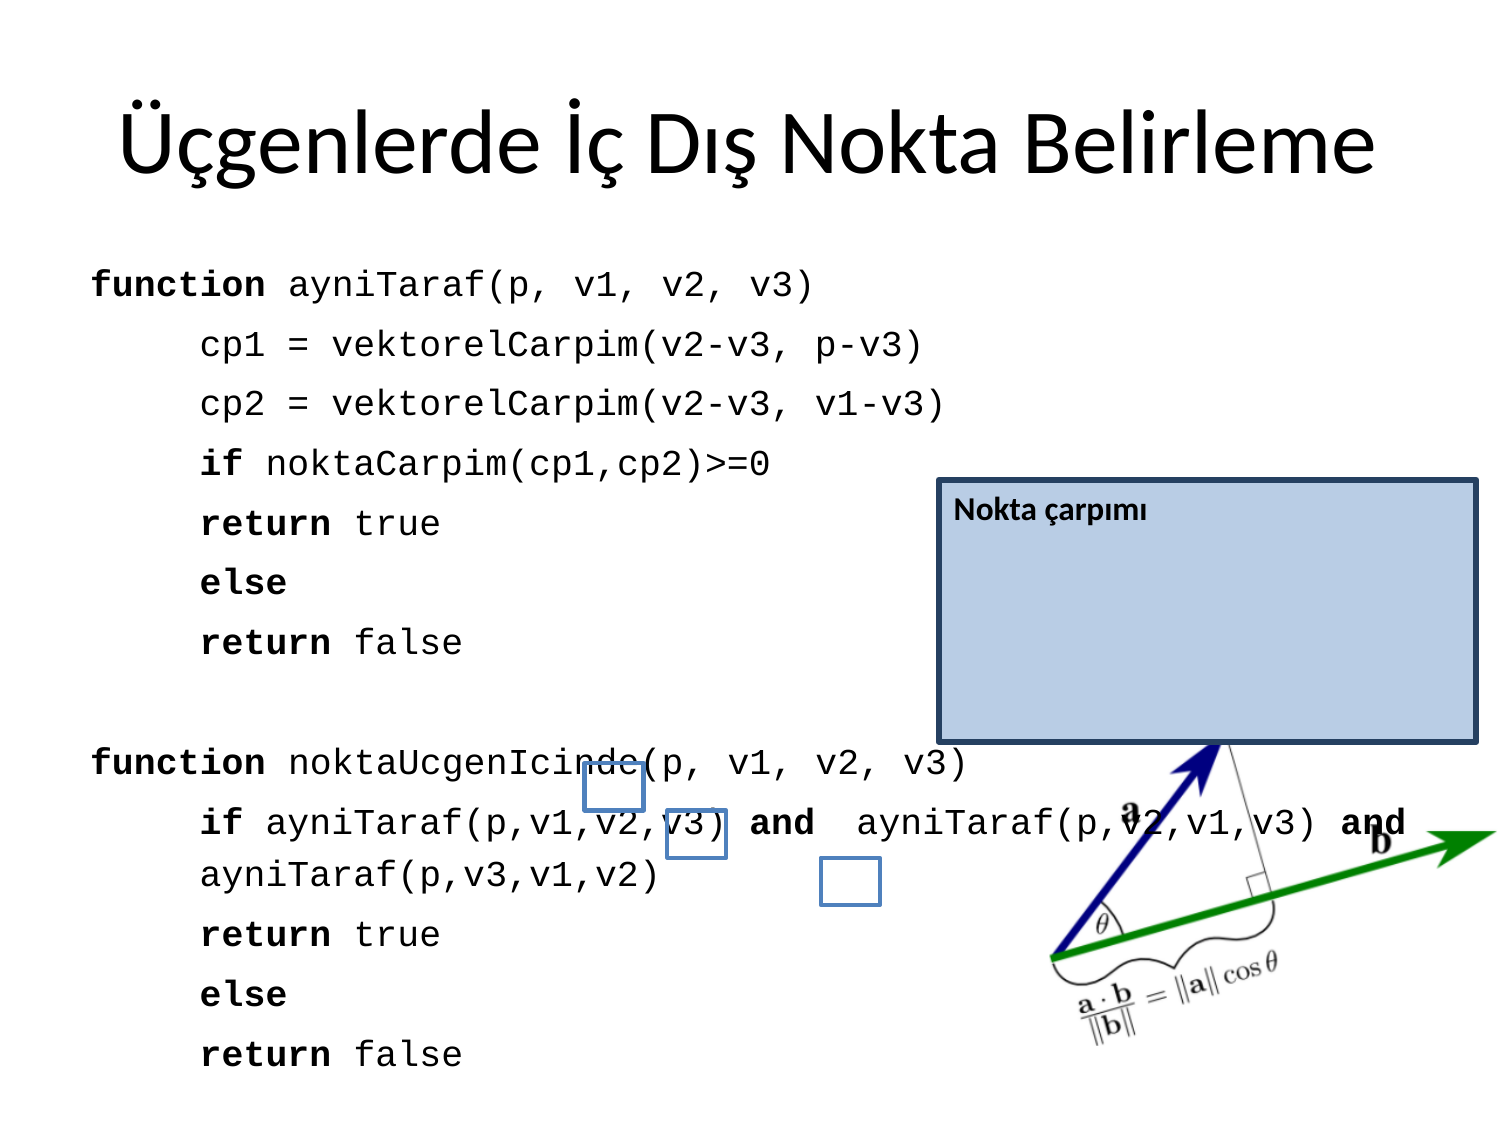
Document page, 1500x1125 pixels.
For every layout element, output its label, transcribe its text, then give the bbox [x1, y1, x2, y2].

text_box [819, 856, 882, 907]
picture [1005, 715, 1500, 1060]
list function ayniTaraf(p, v1, v2, v3) cp1 = vektorelCarpim(v2-v3, p-v3) cp2 = vektorelCarpim(v2-v3, v1-v3) if noktaCarpim(cp1,cp2)>=0 return true else return false function noktaUcgenIcinde(p, v1, v2, v3) if ayniTaraf(p,v1,v2,v3) and ayniTaraf(p,v2,v1,v3) and ayniTaraf(p,v3,v1,v2) return true else return false [75, 243, 1425, 1087]
title Üçgenlerde İç Dış Nokta Belirleme [73, 42, 1424, 231]
text_box [665, 808, 728, 860]
text_box [582, 761, 646, 813]
